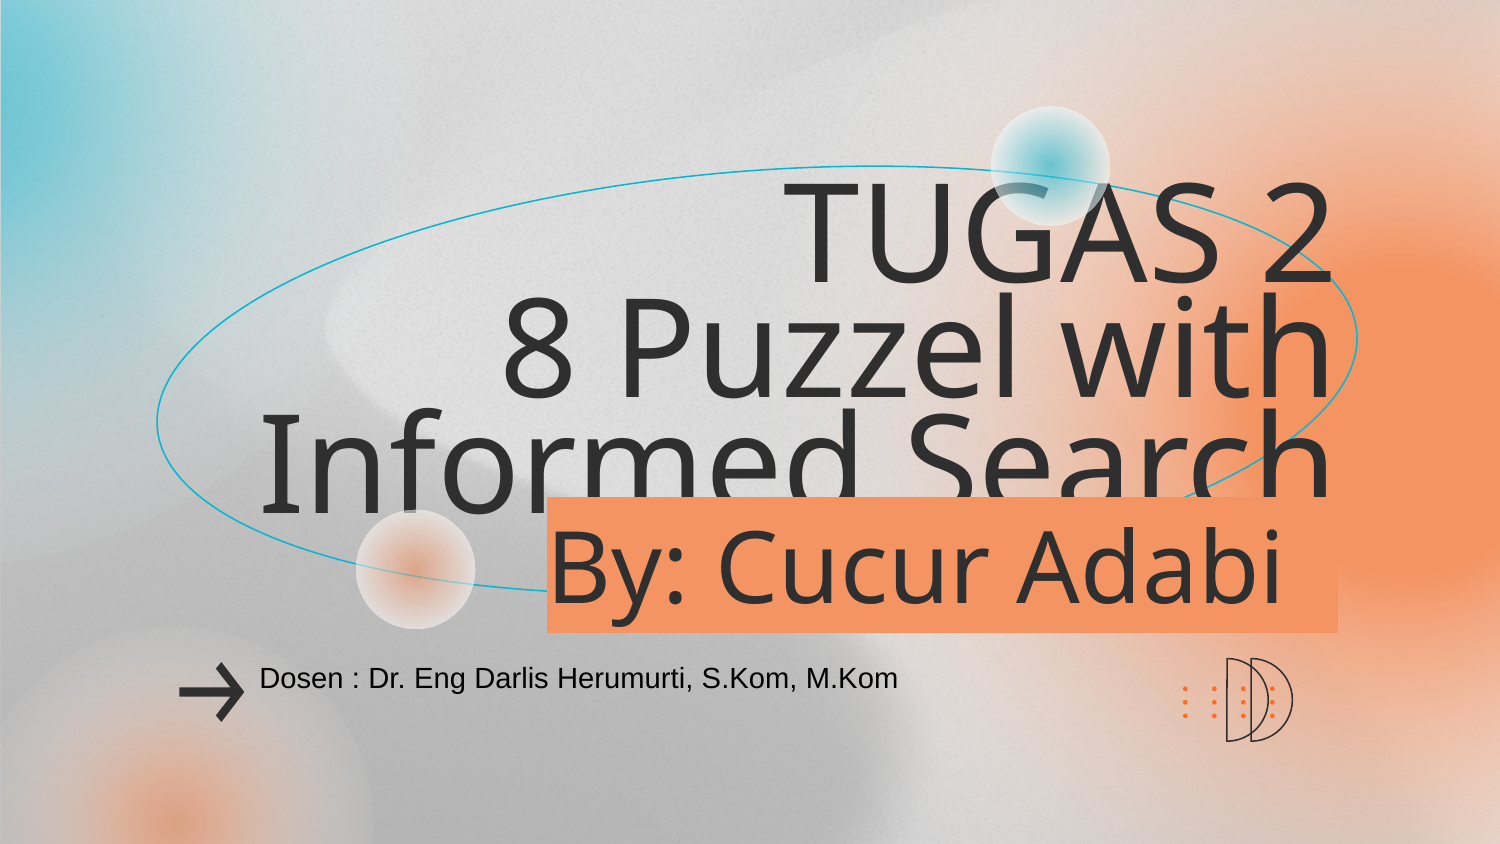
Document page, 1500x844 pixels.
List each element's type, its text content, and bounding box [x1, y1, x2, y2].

text_box [403, 166, 1269, 235]
text_box [356, 509, 476, 629]
text_box [474, 576, 886, 594]
text_box [1354, 317, 1358, 360]
subtitle Dosen : Dr. Eng Darlis Herumurti, S.Kom, M.Kom [244, 638, 1008, 746]
text_box [179, 662, 245, 722]
title TUGAS 2 8 Puzzel with Informed Search By: Cucur Adabi [146, 235, 1354, 576]
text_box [1182, 658, 1293, 742]
text_box [991, 106, 1111, 226]
